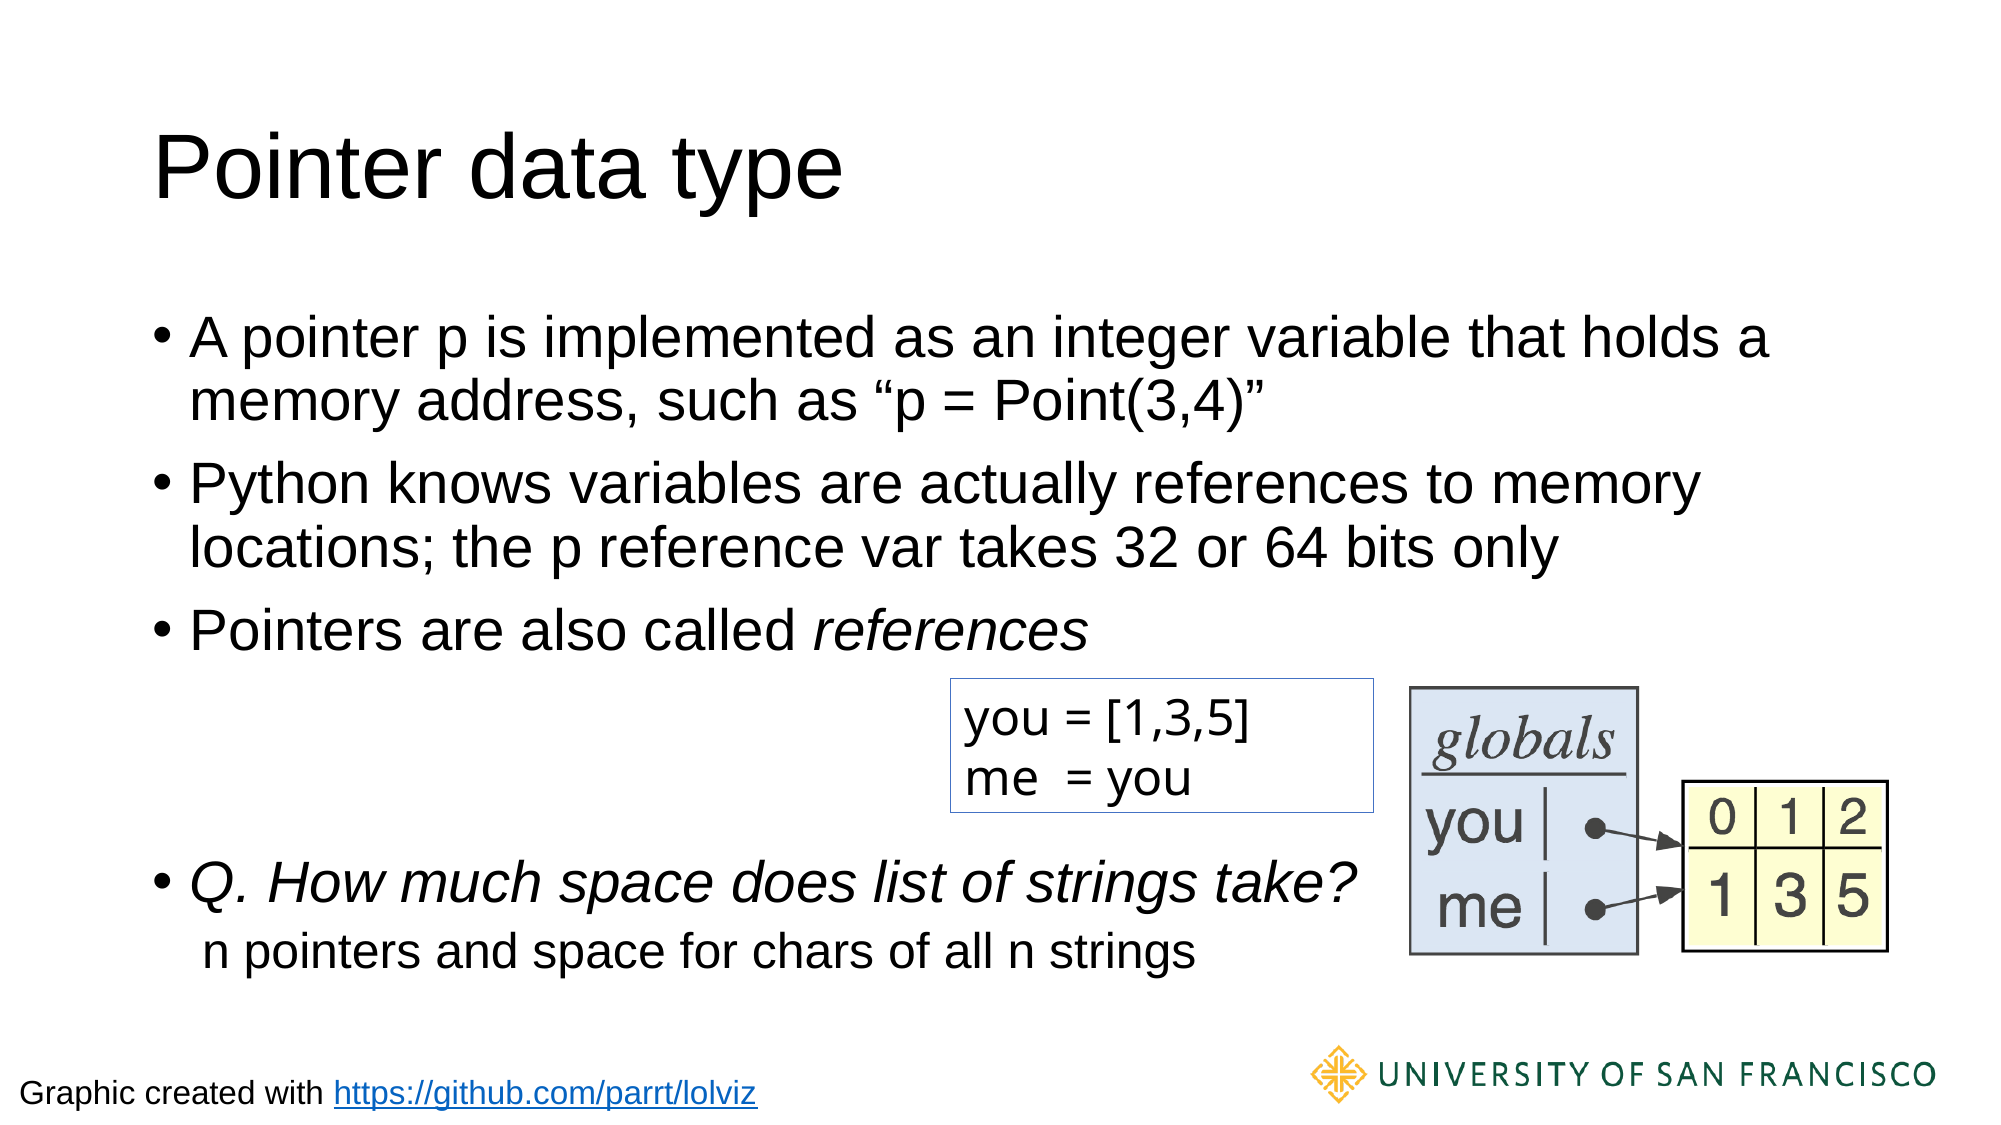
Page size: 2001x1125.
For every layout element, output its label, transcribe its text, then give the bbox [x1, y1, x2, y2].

text_box Graphic created with https://github.com/parrt/lolviz [4, 1064, 773, 1119]
list A pointer p is implemented as an integer variable that holds a memory address, such as “p = Point(3,4)” Python knows variables are actually references to memory locations; the p reference var takes 32 or 64 bits only Pointers are also called references Q. How much space does list of strings take? [137, 299, 1863, 1014]
text_box n pointers and space for chars of all n strings [187, 911, 1213, 986]
title Pointer data type [137, 59, 1863, 278]
picture [1399, 674, 1903, 967]
text_box you = [1,3,5] me = you [950, 678, 1374, 813]
